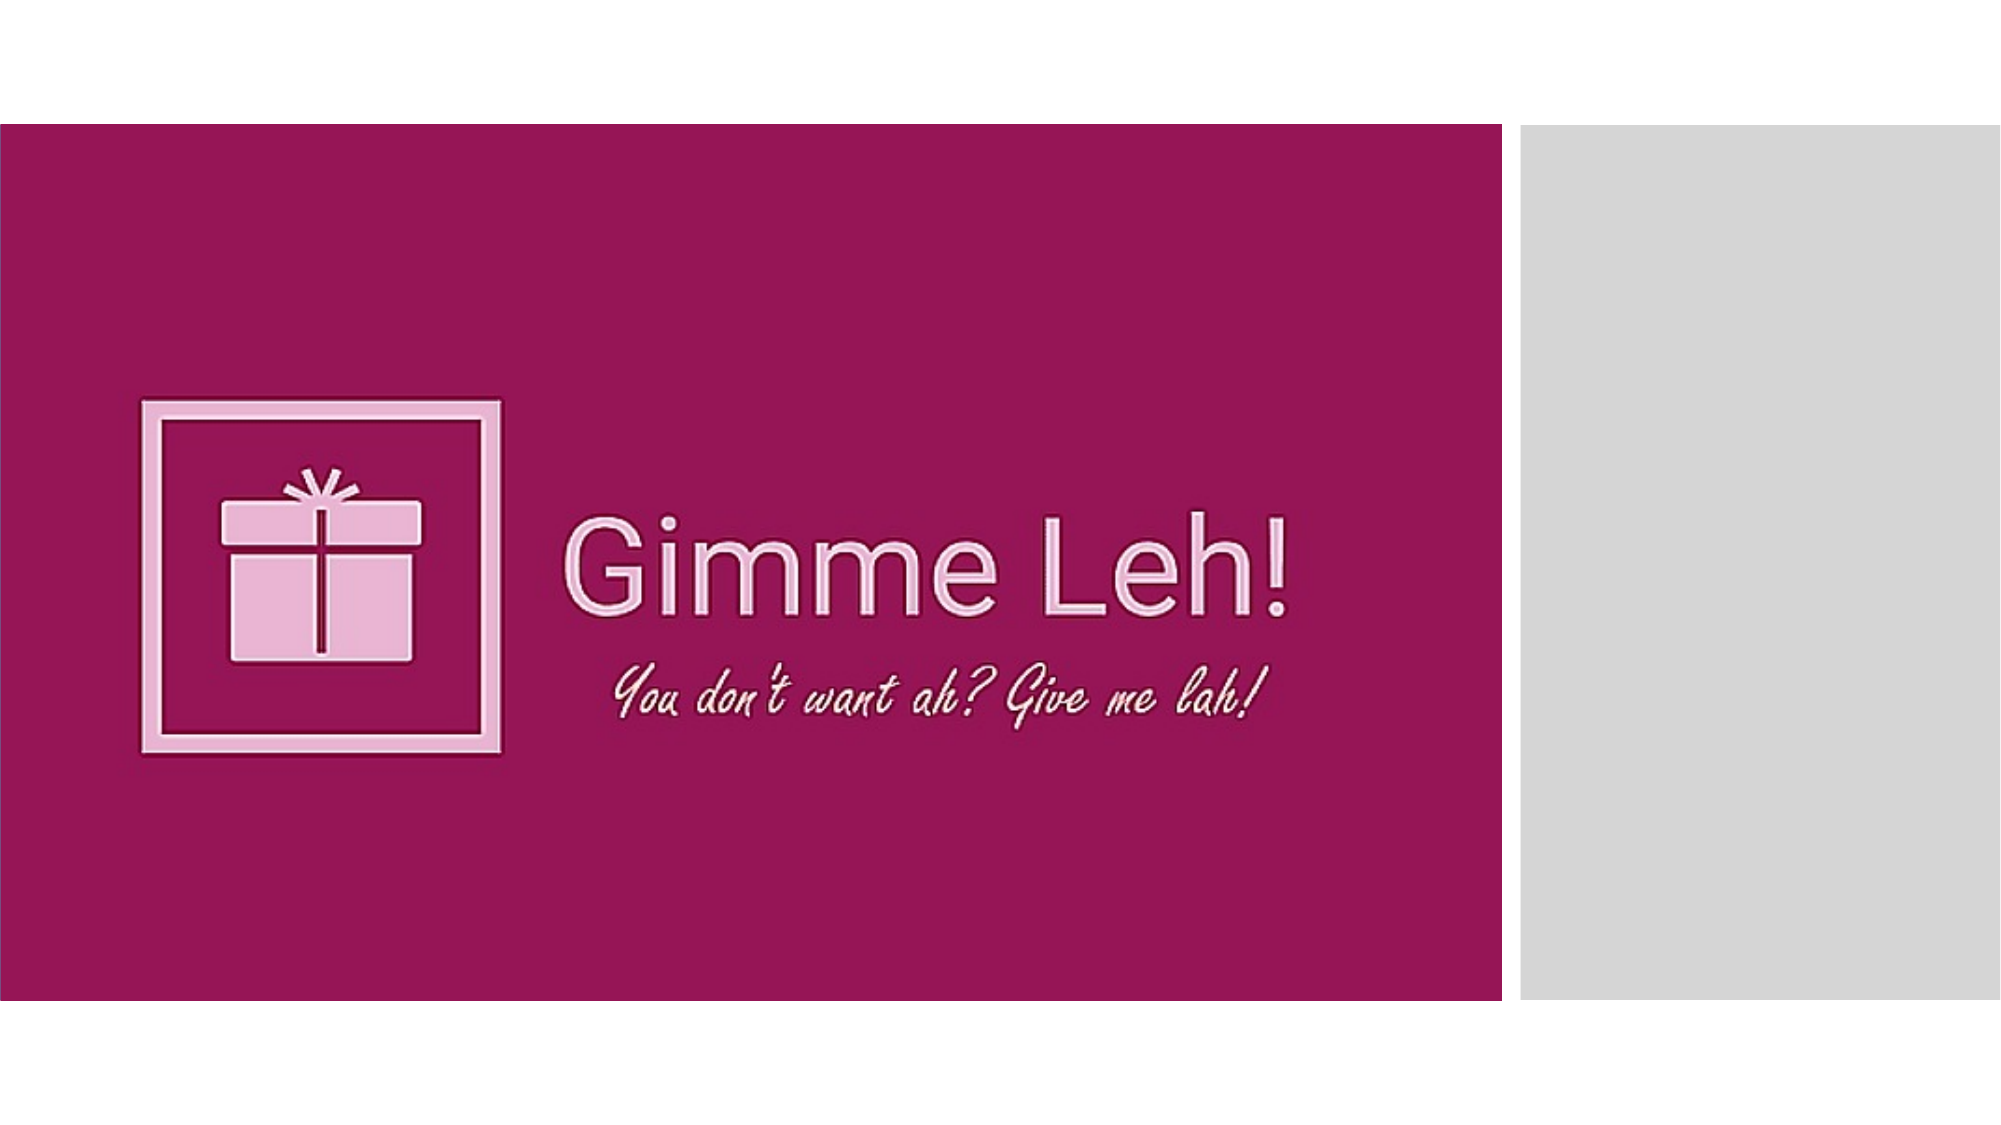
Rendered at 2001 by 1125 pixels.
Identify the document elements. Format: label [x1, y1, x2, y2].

text_box [1520, 124, 2000, 1001]
picture [0, 124, 1505, 1001]
